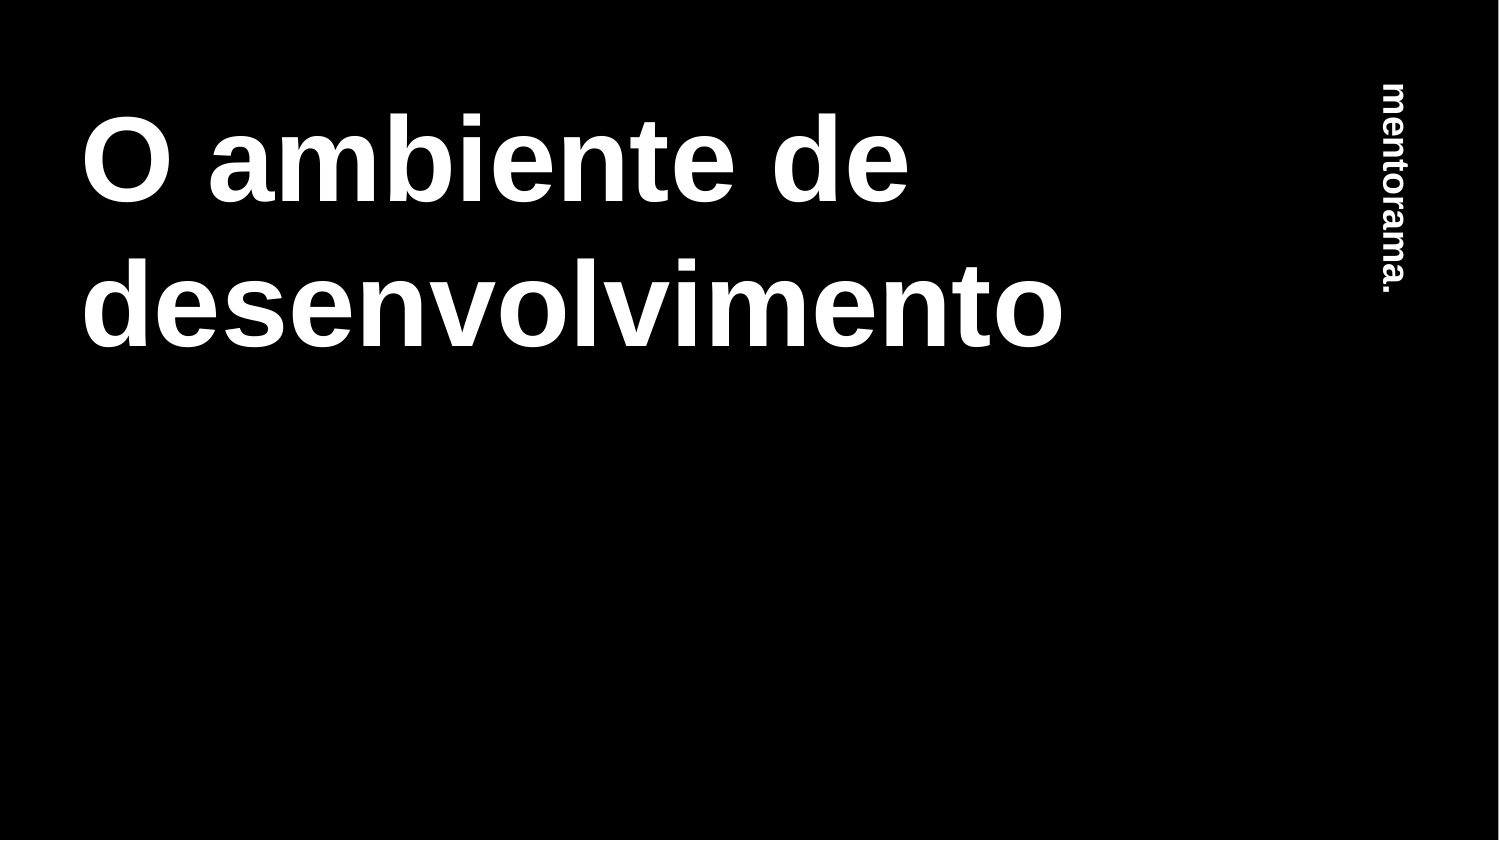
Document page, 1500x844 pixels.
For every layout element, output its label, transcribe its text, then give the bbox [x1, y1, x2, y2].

text_box mentorama. [1376, 80, 1422, 300]
text_box O ambiente de desenvolvimento [78, 80, 1098, 369]
text_box [0, 0, 1499, 840]
